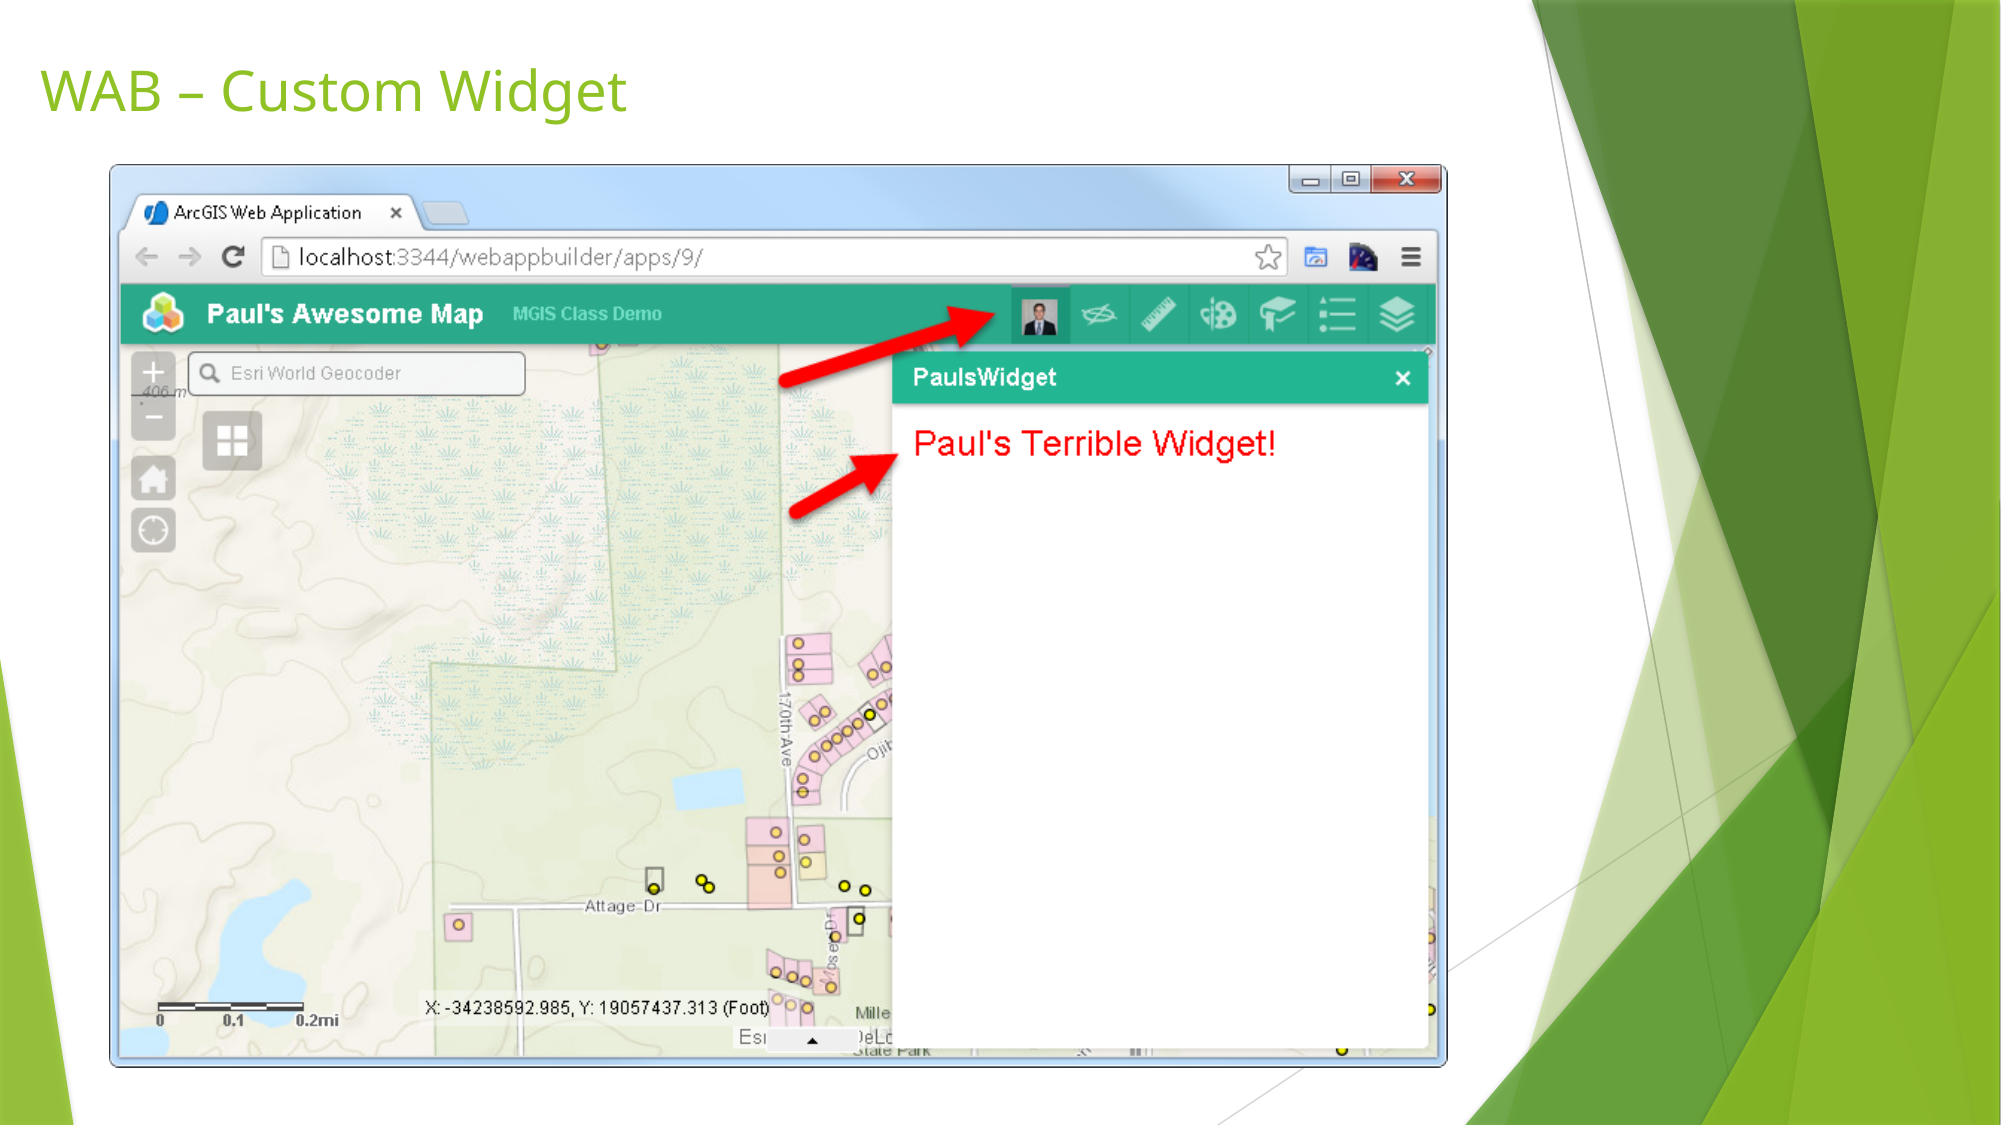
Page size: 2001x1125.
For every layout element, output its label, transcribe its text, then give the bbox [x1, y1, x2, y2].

picture [109, 164, 1448, 1069]
title WAB – Custom Widget [25, 47, 1532, 196]
